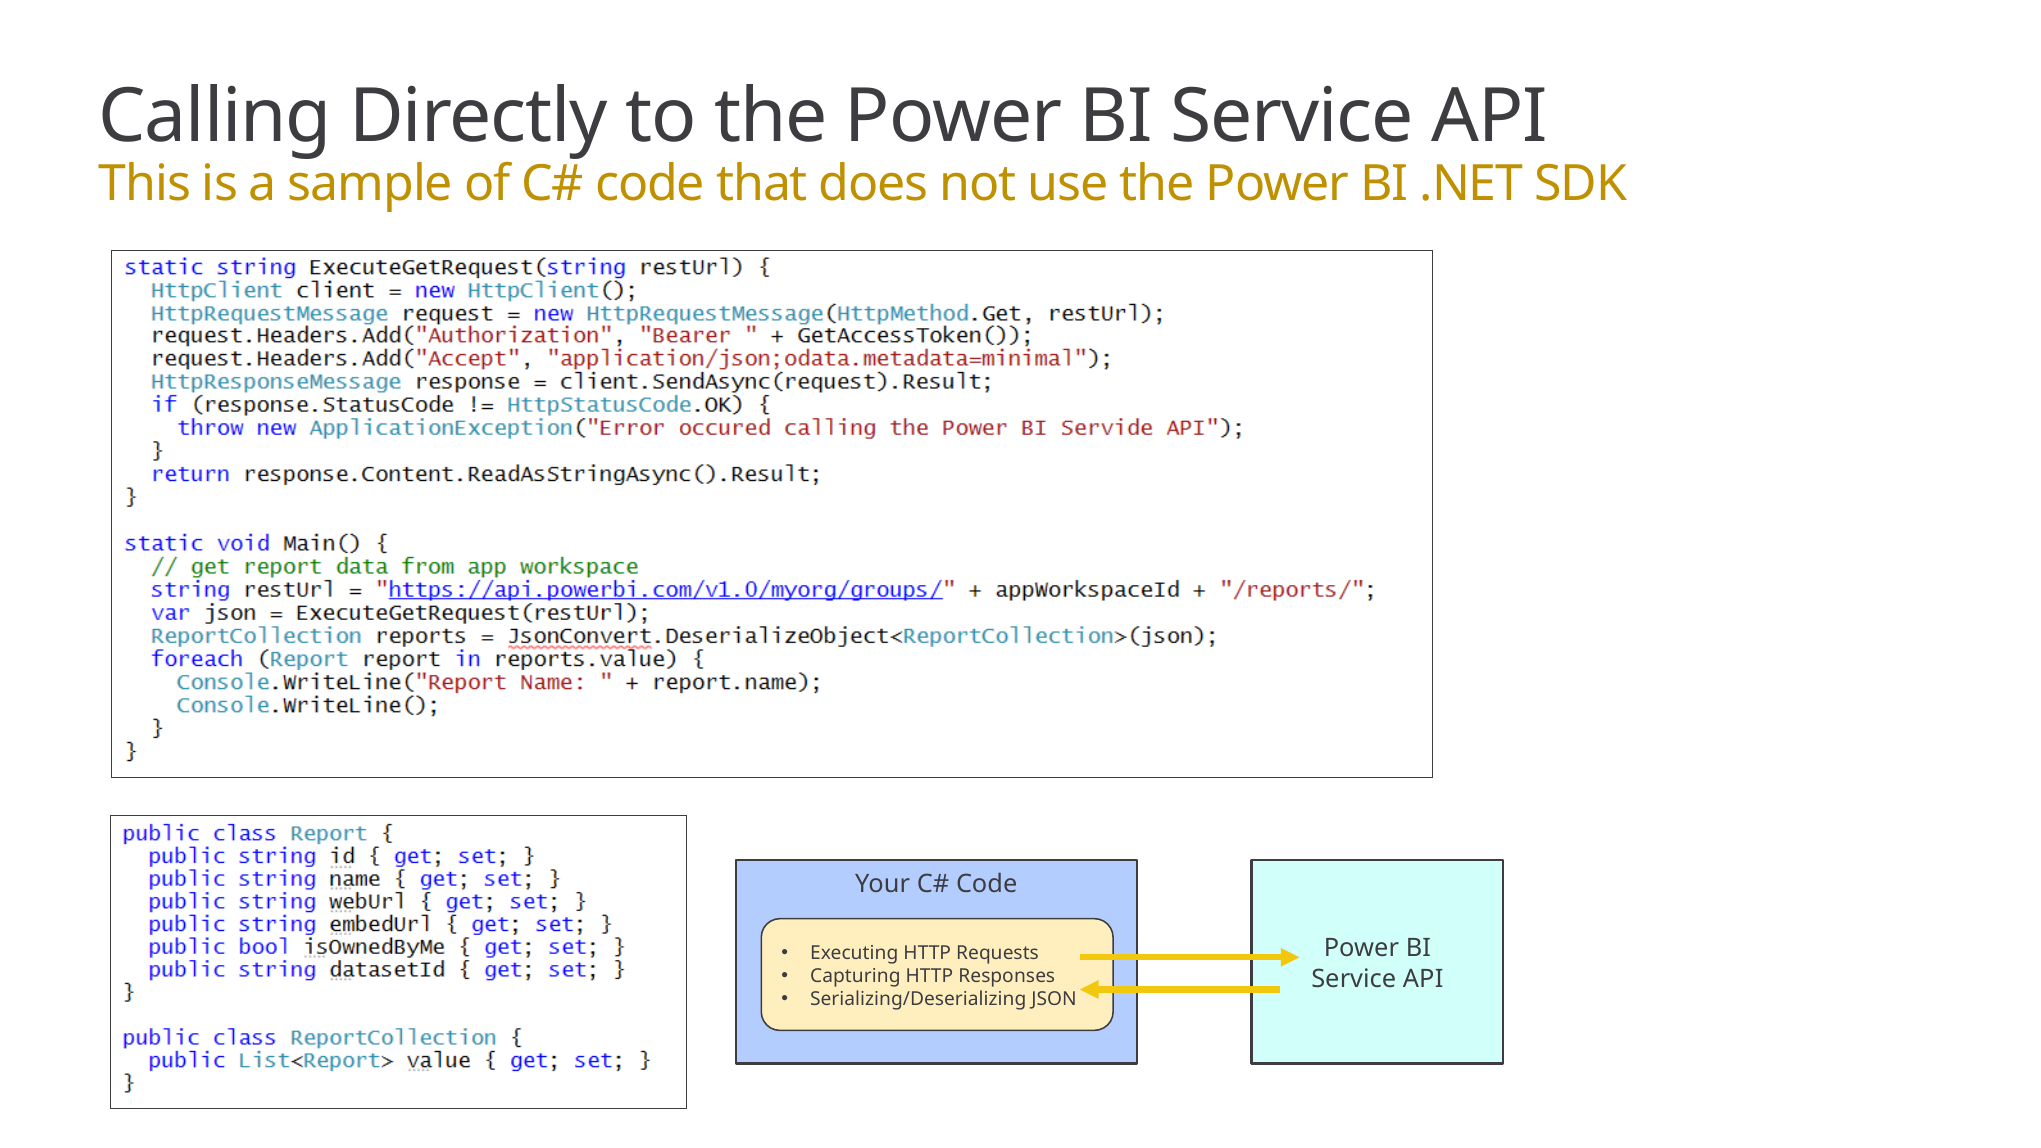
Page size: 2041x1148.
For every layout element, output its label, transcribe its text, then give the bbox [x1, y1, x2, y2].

picture [110, 814, 688, 1109]
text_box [735, 859, 1504, 1064]
title Calling Directly to the Power BI Service API This is a sample of C# code that does not use the Power BI .NET SDK [98, 76, 1942, 213]
picture [111, 250, 1433, 778]
